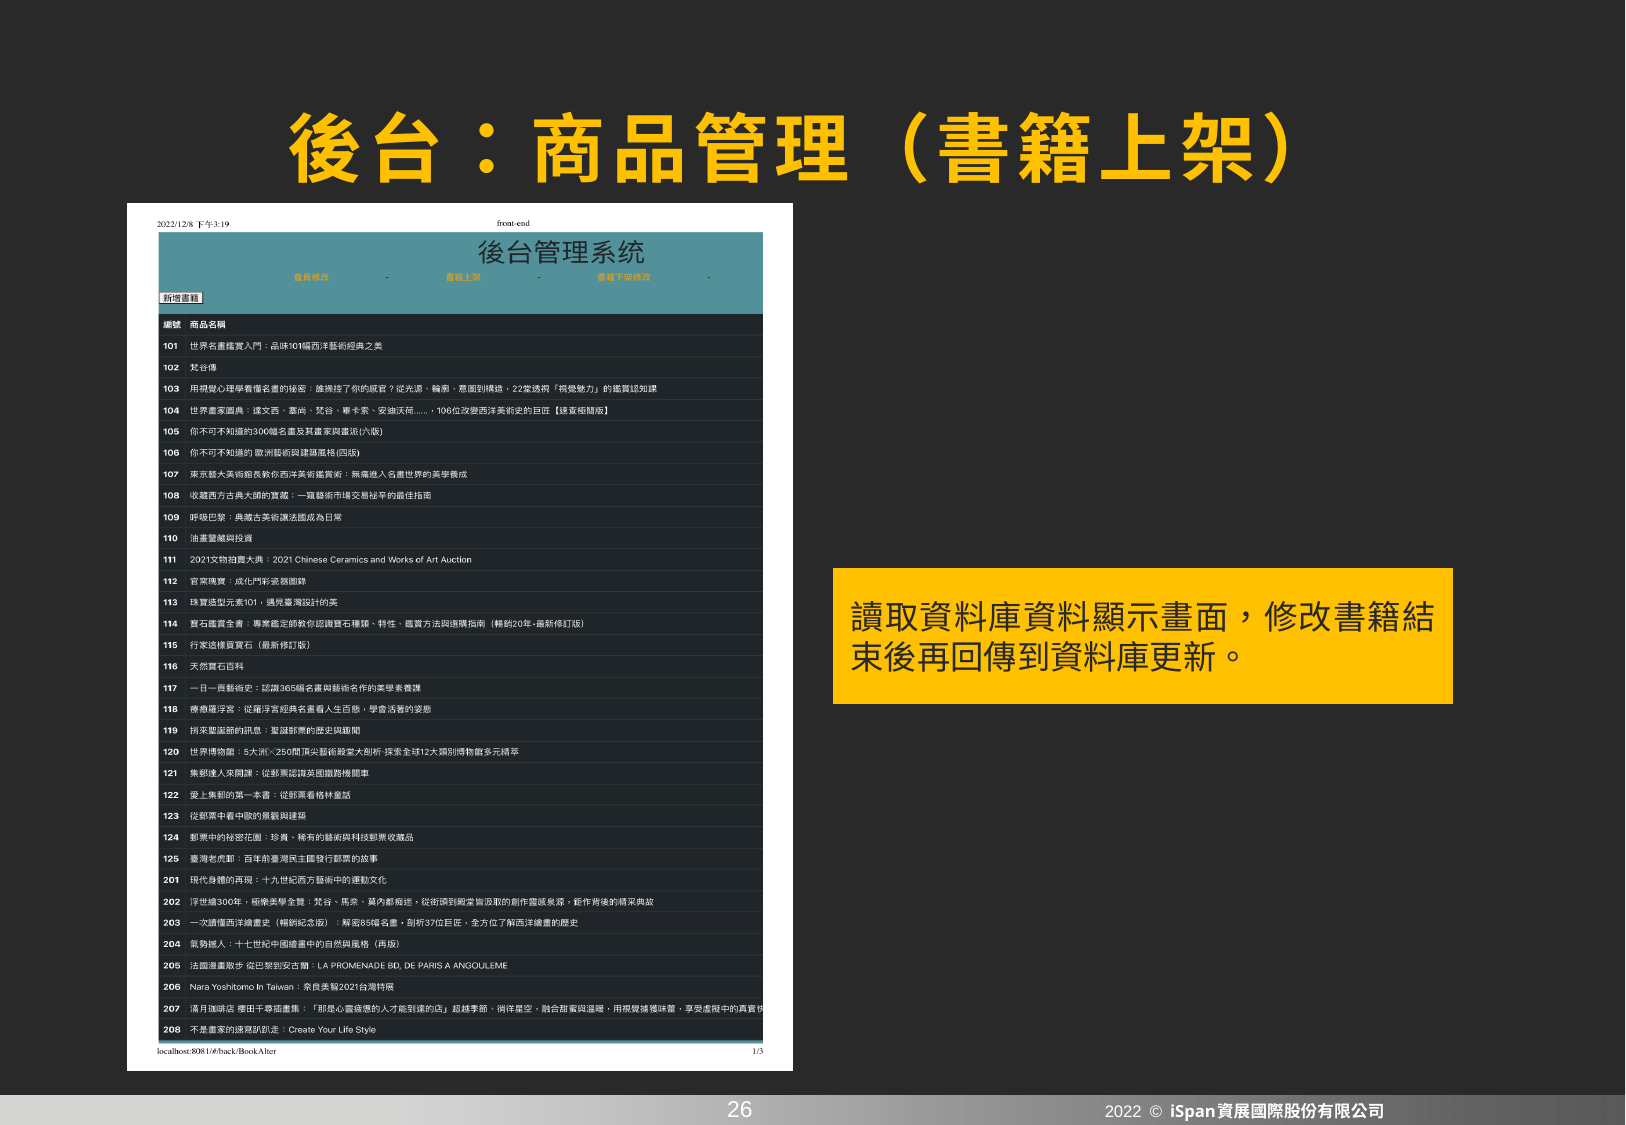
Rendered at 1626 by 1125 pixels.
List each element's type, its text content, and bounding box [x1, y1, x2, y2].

picture [0, 0, 1626, 1125]
text_box 後台：商品管理（書籍上架） [103, 89, 1522, 204]
text_box 讀取資料庫資料顯示畫面，修改書籍結束後再回傳到資料庫更新。 [836, 570, 1451, 701]
